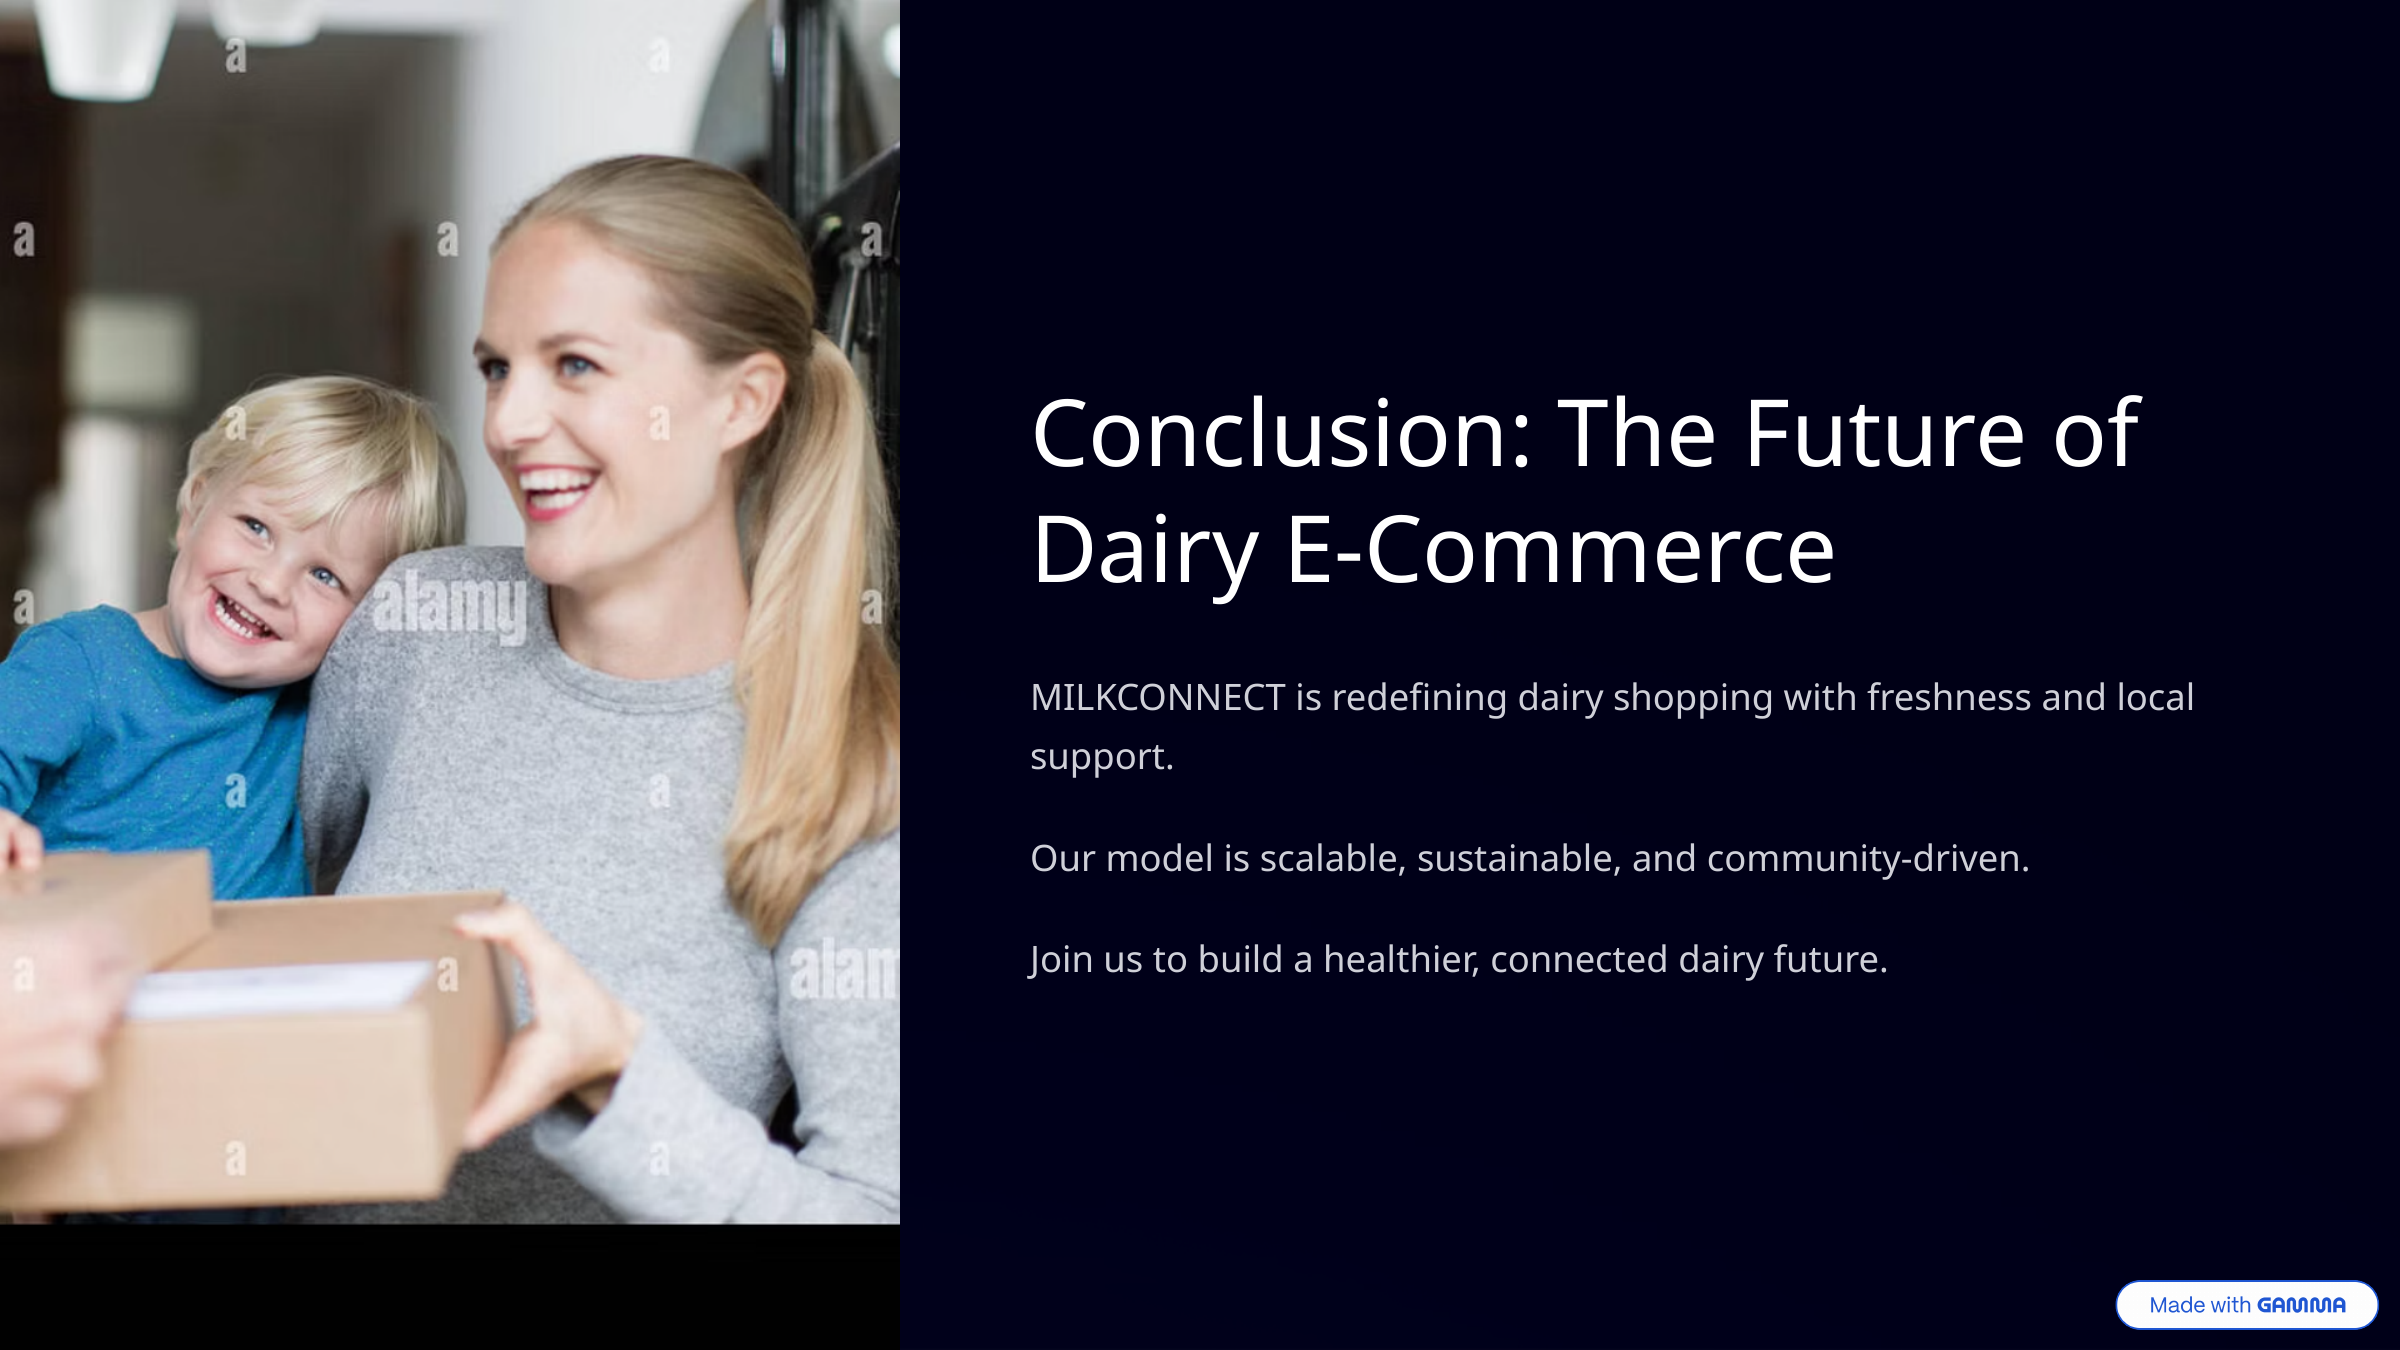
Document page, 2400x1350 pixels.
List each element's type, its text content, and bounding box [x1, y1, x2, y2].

text_box Conclusion: The Future of Dairy E-Commerce [1030, 369, 2270, 603]
text_box Our model is scalable, sustainable, and community-driven. [1030, 819, 2270, 879]
text_box Join us to build a healthier, connected dairy future. [1030, 920, 2270, 980]
picture [2106, 1271, 2389, 1339]
picture [0, 0, 900, 1350]
text_box MILKCONNECT is redefining dairy shopping with freshness and local support. [1030, 658, 2270, 778]
